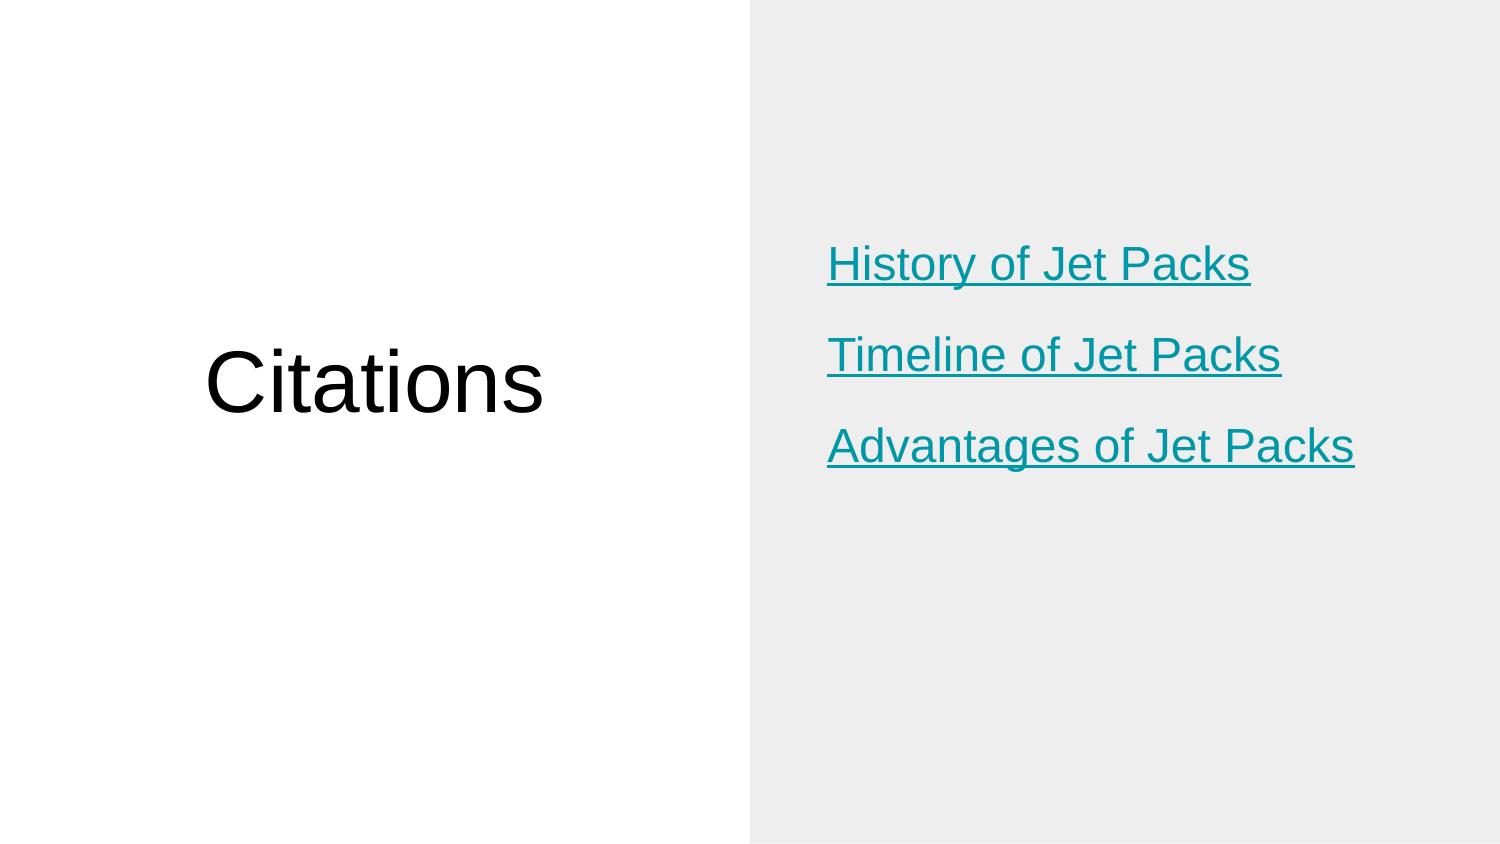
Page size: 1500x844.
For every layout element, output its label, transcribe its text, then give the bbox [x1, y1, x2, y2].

title Citations [43, 202, 708, 446]
list History of Jet Packs Timeline of Jet Packs Advantages of Jet Packs [812, 118, 1442, 725]
